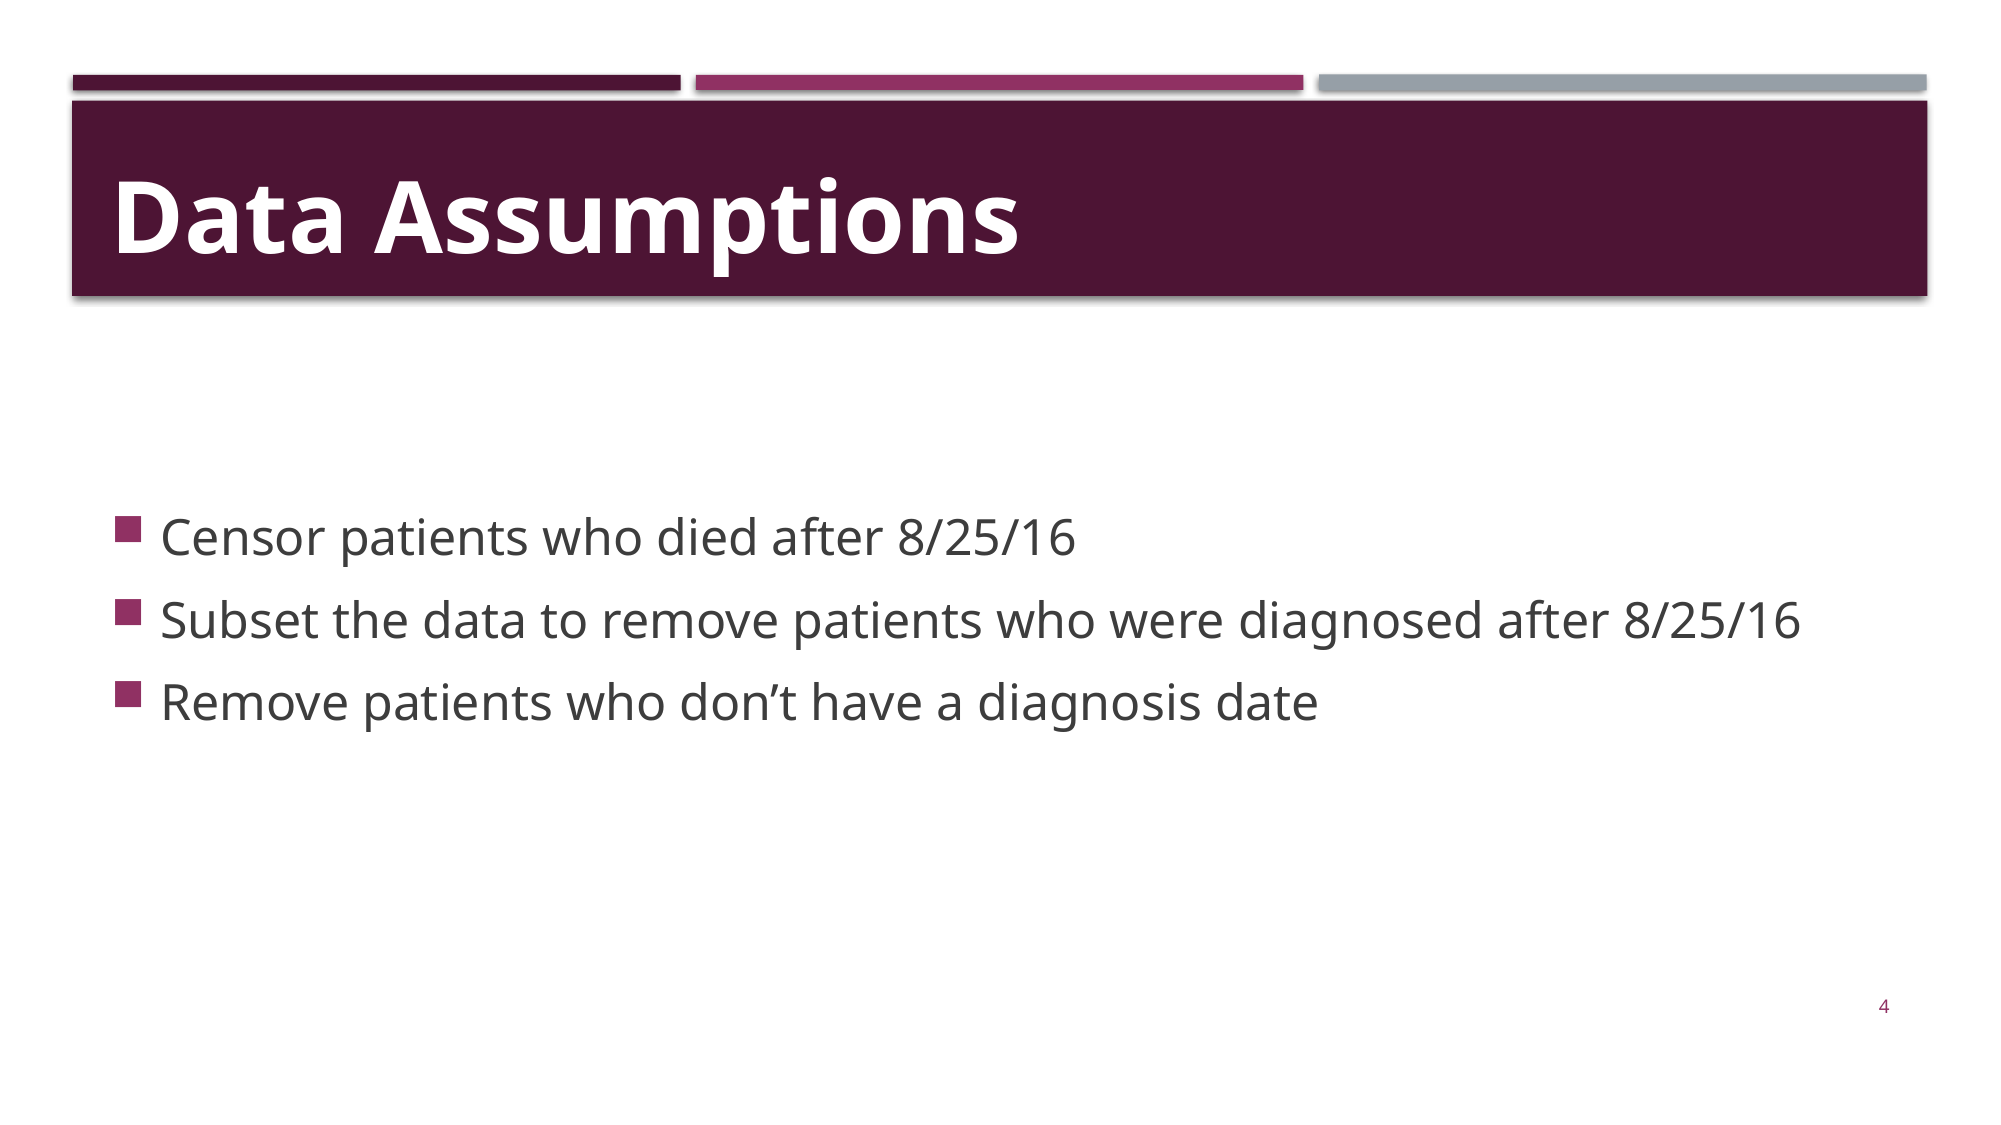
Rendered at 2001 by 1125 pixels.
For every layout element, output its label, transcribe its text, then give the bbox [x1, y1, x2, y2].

title Data Assumptions [95, 115, 1905, 282]
slide_number 4 [1732, 977, 1905, 1037]
list Censor patients who died after 8/25/16 Subset the data to remove patients who were diagnosed after 8/25/16 Remove patients who don’t have a diagnosis date [95, 357, 1905, 962]
